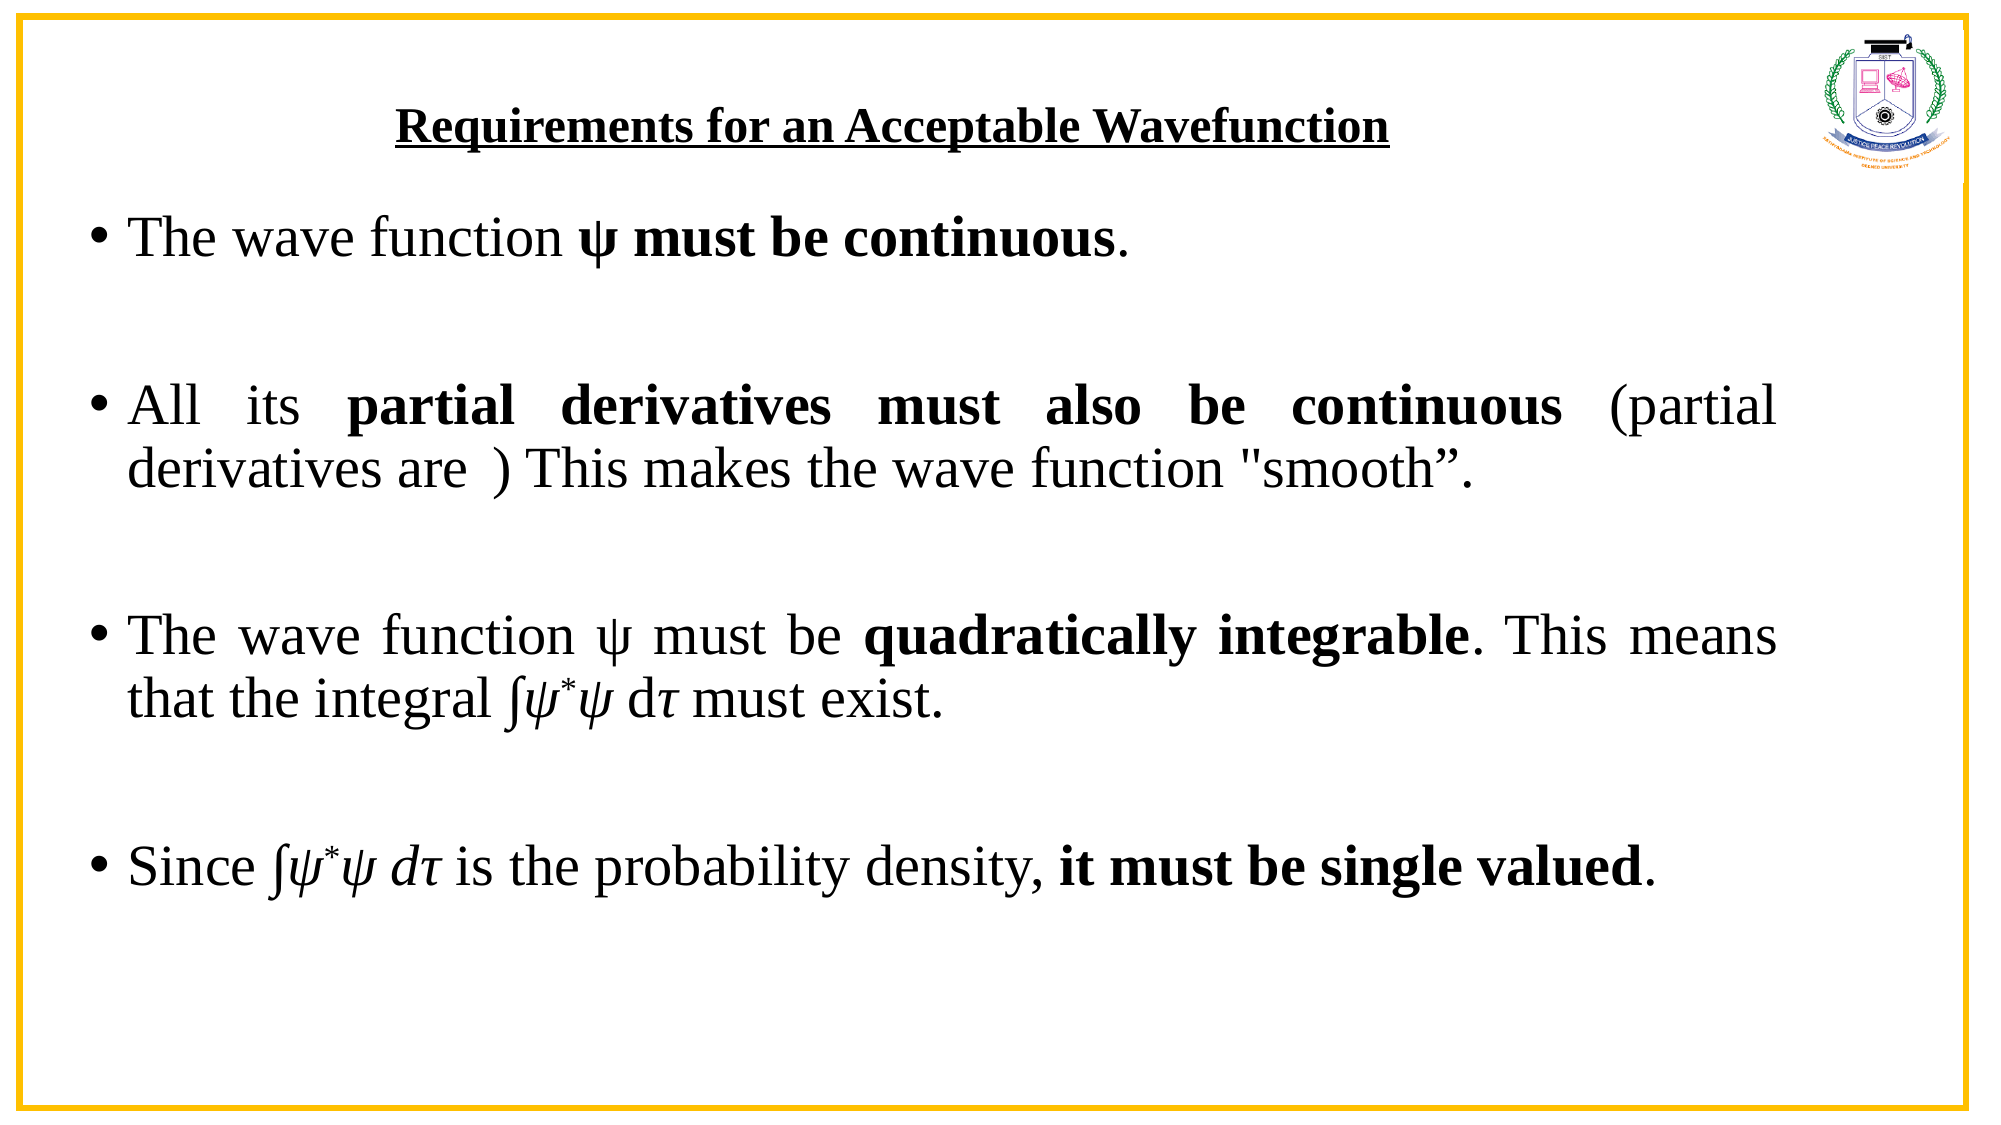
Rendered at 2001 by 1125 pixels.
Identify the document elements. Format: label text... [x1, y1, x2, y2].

picture [1806, 30, 1964, 183]
text_box [18, 16, 1967, 1109]
text_box Requirements for an Acceptable Wavefunction [380, 91, 1731, 152]
text_box [74, 46, 1531, 1090]
